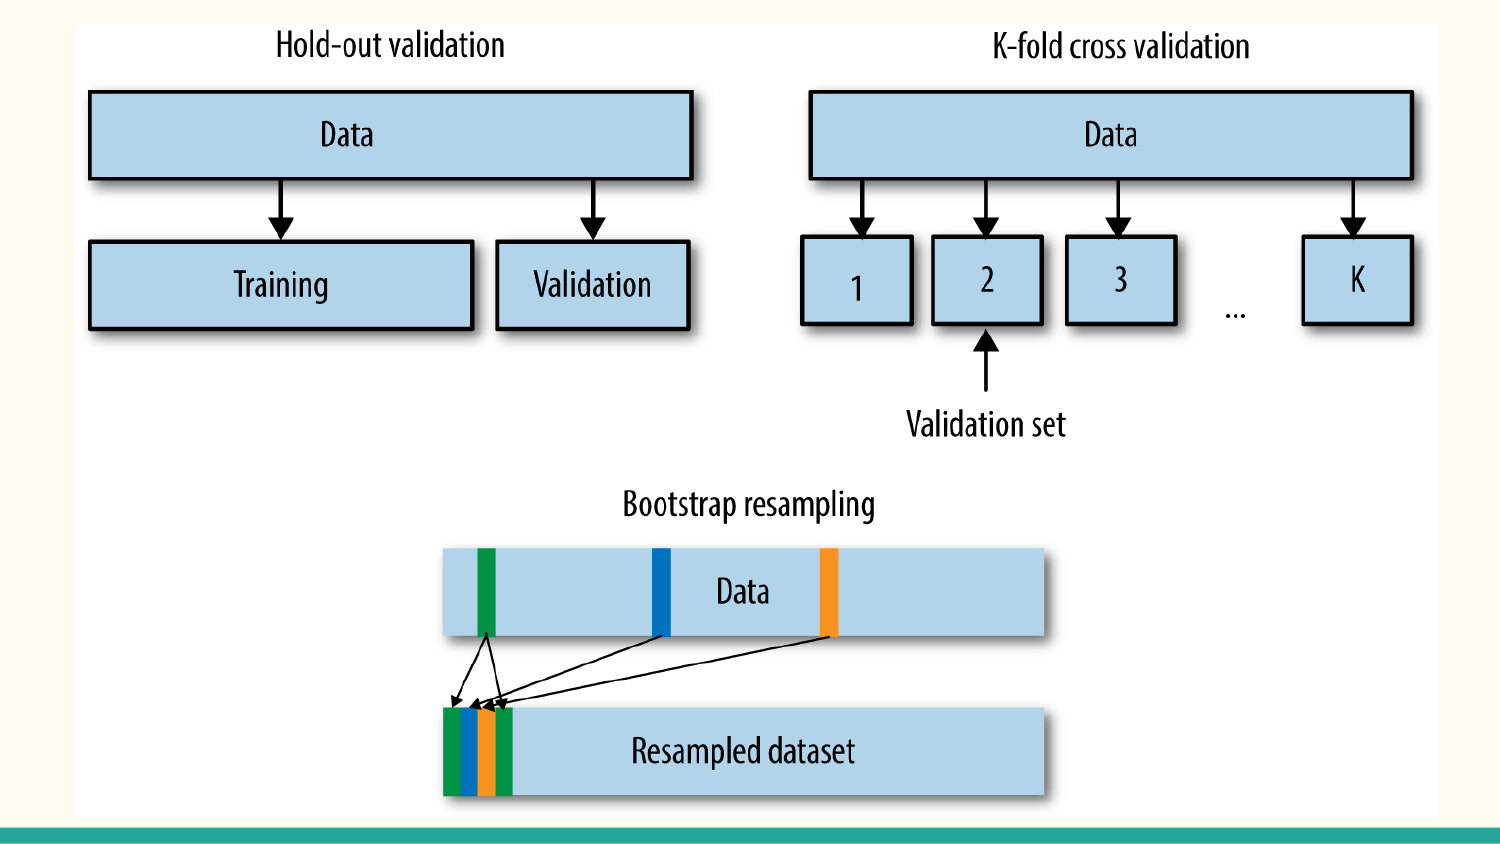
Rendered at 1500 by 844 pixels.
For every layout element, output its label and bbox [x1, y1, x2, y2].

picture [74, 24, 1440, 819]
